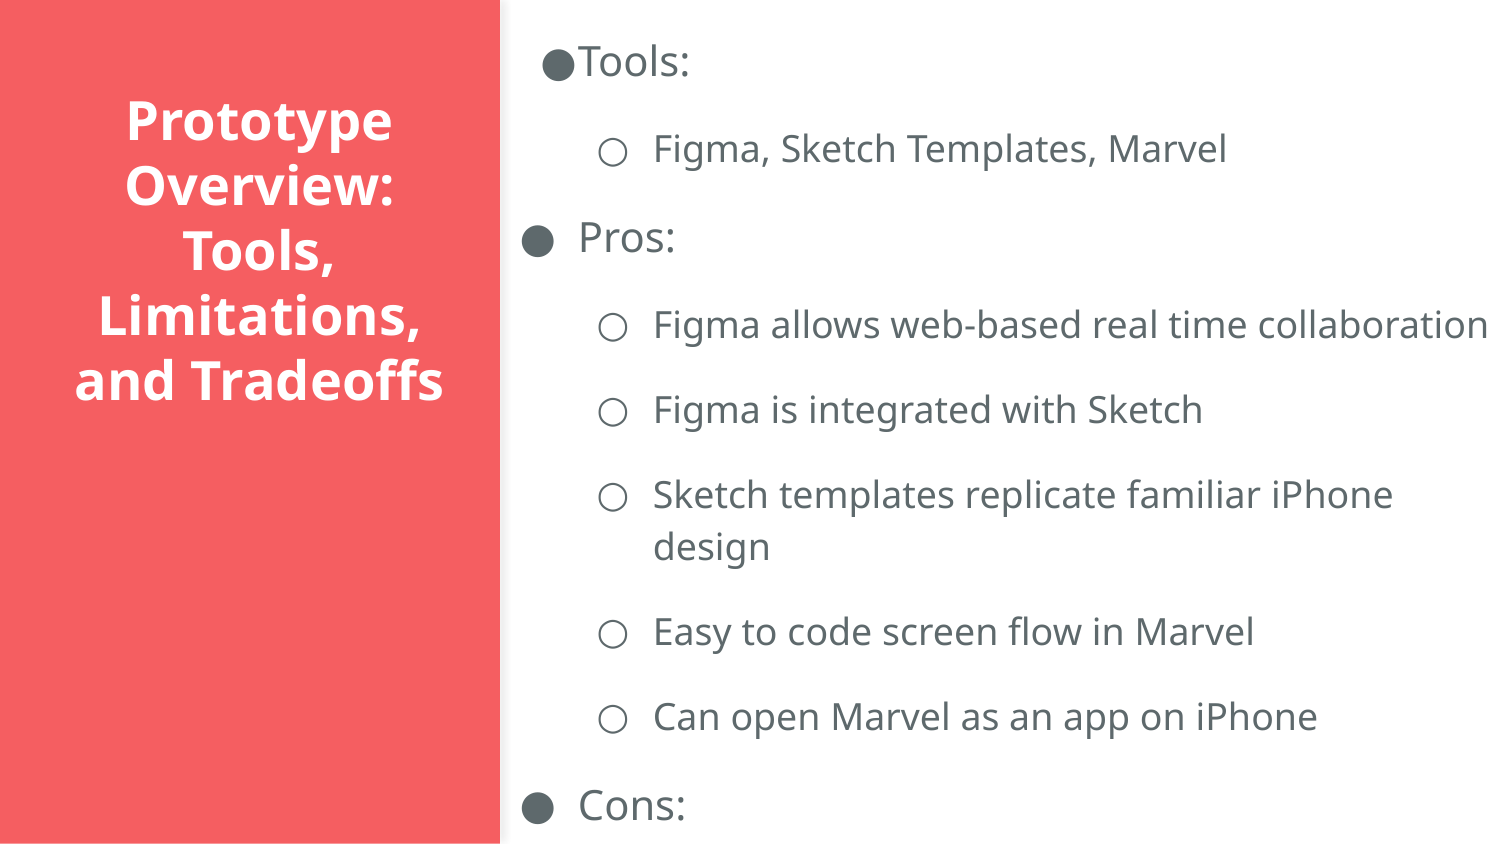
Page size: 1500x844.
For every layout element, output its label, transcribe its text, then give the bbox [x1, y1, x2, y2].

list Tools: Figma, Sketch Templates, Marvel Pros: Figma allows web-based real time collaboration Figma is integrated with Sketch Sketch templates replicate familiar iPhone design Easy to code screen flow in Marvel Can open Marvel as an app on iPhone Cons: Steep learning curve Not much documentation for Figma Back & forth sketch modification & animation between Figma and Marvel No sense of state in Marvel [487, 12, 1500, 844]
title Prototype Overview: Tools, Limitations, and Tradeoffs [56, 71, 463, 505]
